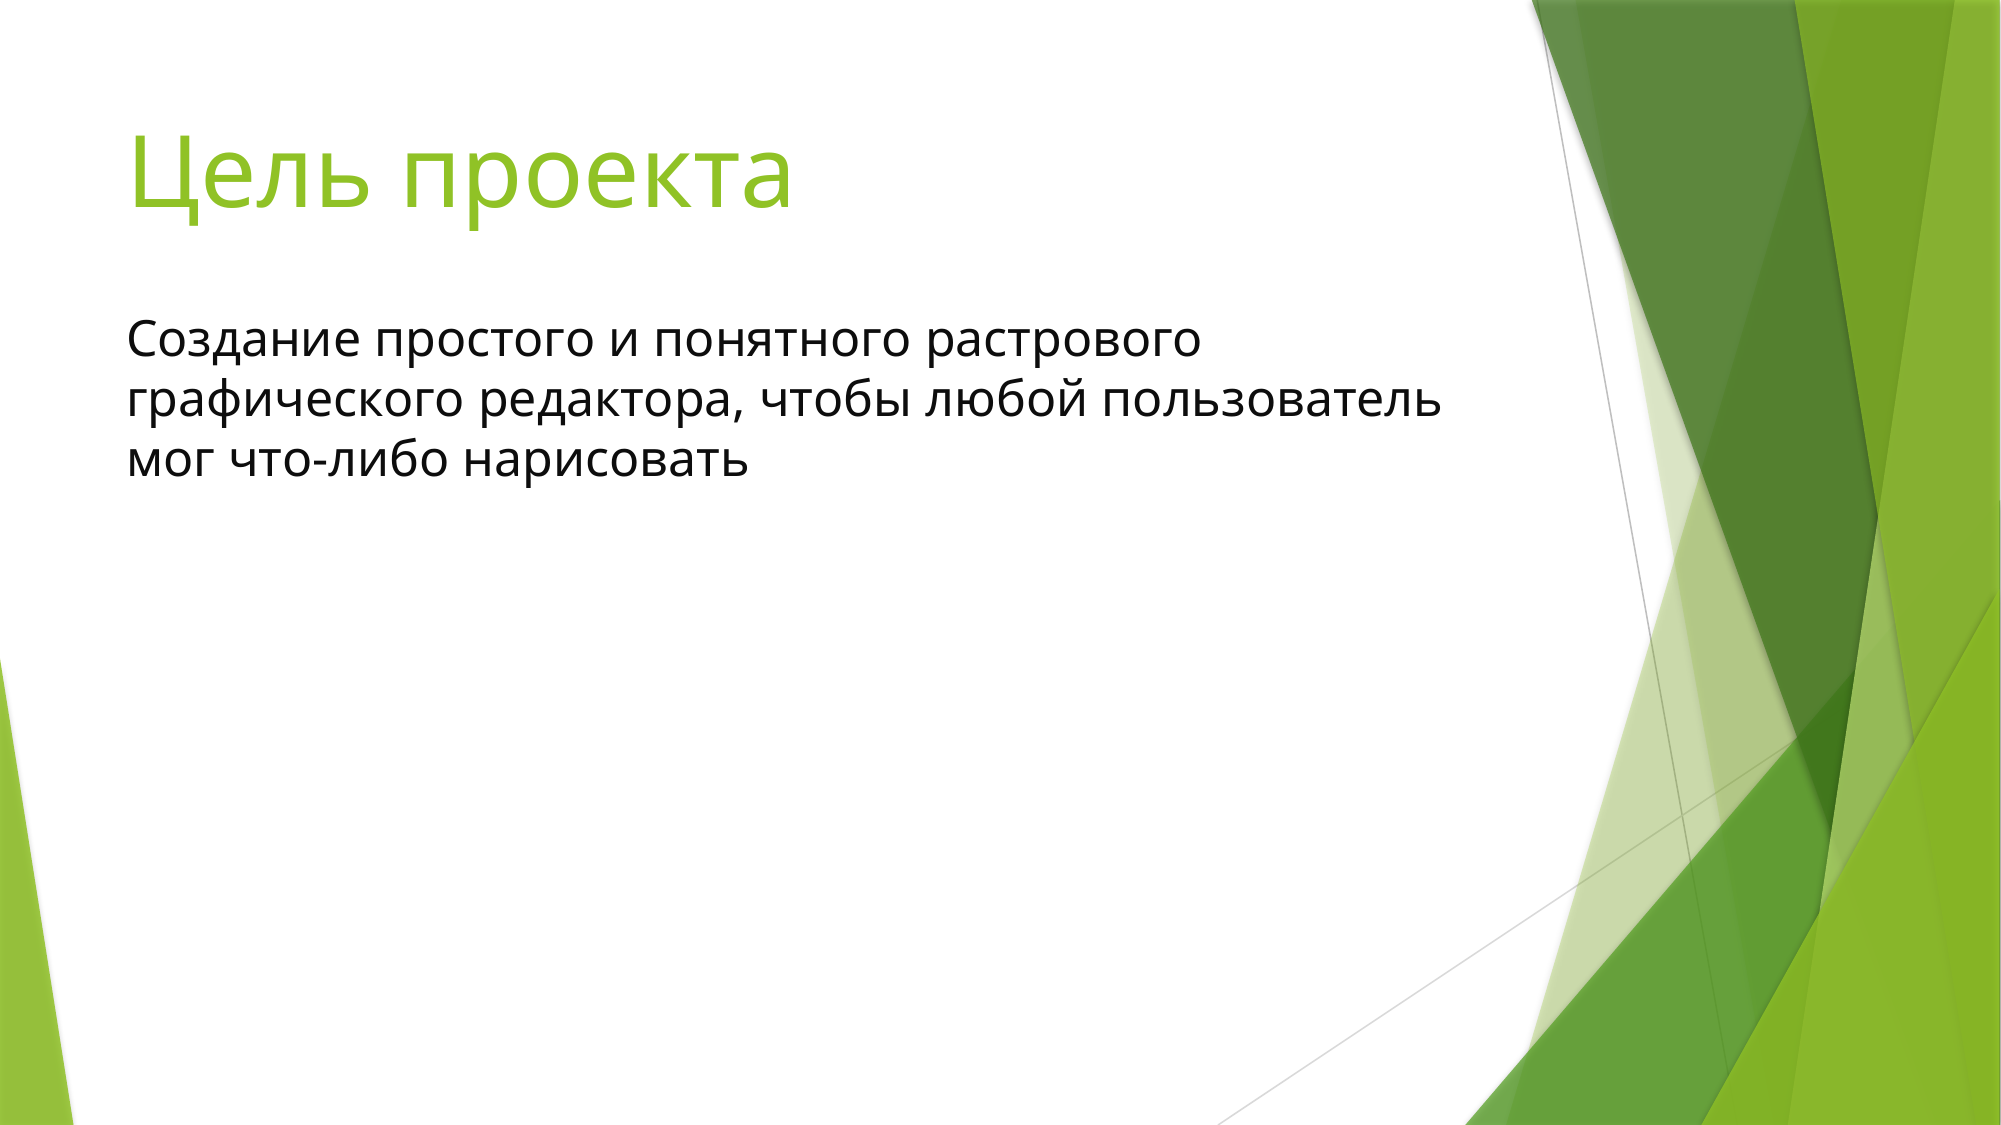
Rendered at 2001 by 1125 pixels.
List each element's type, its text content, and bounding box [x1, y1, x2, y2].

list Создание простого и понятного растрового графического редактора, чтобы любой пользователь мог что-либо нарисовать [111, 298, 1522, 992]
title Цель проекта [111, 99, 1522, 298]
